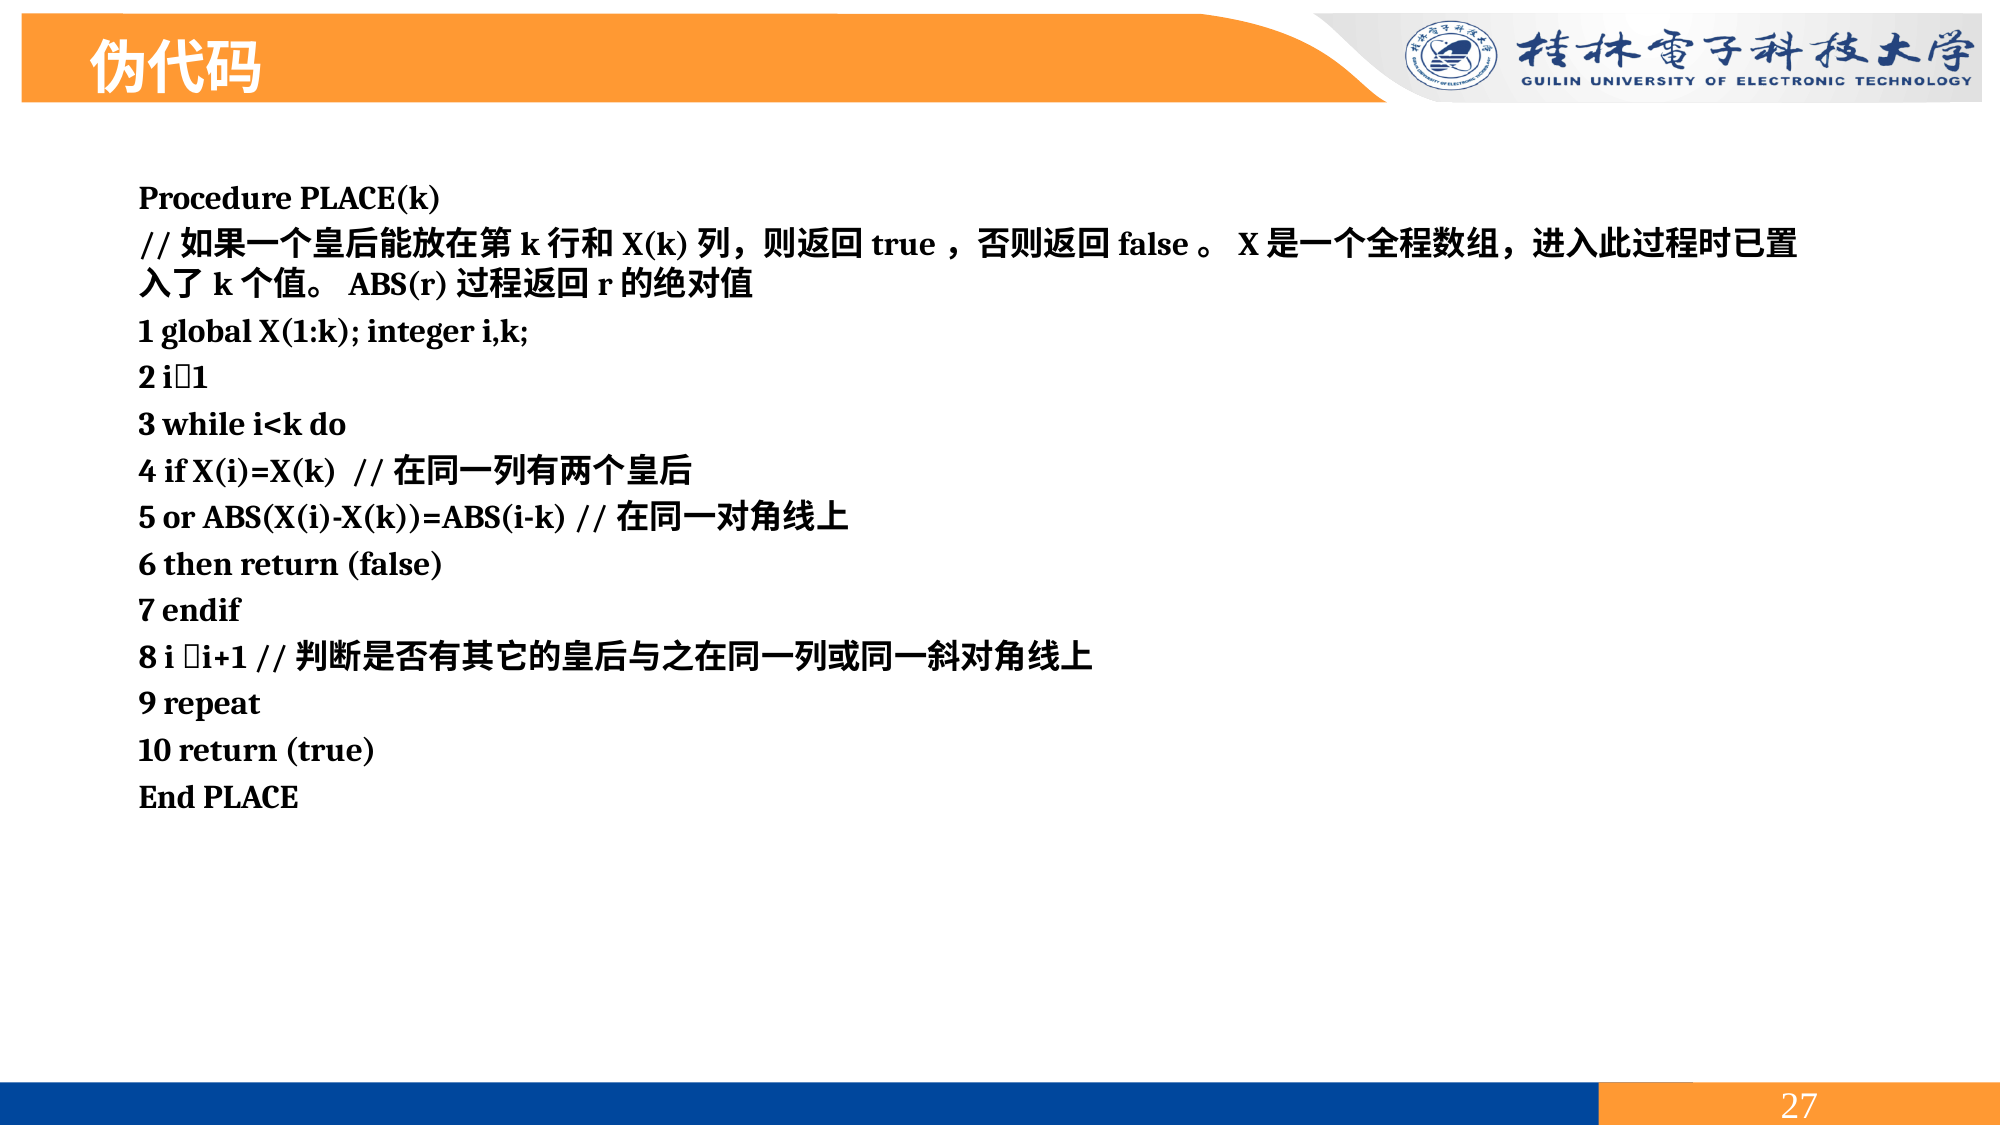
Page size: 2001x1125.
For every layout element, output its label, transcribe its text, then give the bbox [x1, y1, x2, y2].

text_box 伪代码 [74, 23, 1101, 109]
text_box Procedure PLACE(k) //如果一个皇后能放在第k行和X(k)列，则返回true，否则返回false。X是一个全程数组，进入此过程时已置入了k个值。ABS(r)过程返回r的绝对值 1 global X(1:k); integer i,k; 2 i1 3 while i<k do 4 if X(i)=X(k) //在同一列有两个皇后 5 or ABS(X(i)-X(k))=ABS(i-k) //在同一对角线上 6 then return (false) 7 endif 8 i i+1 //判断是否有其它的皇后与之在同一列或同一斜对角线上 9 repeat 10 return (true) End PLACE [123, 168, 1847, 924]
picture [1386, 0, 2000, 103]
